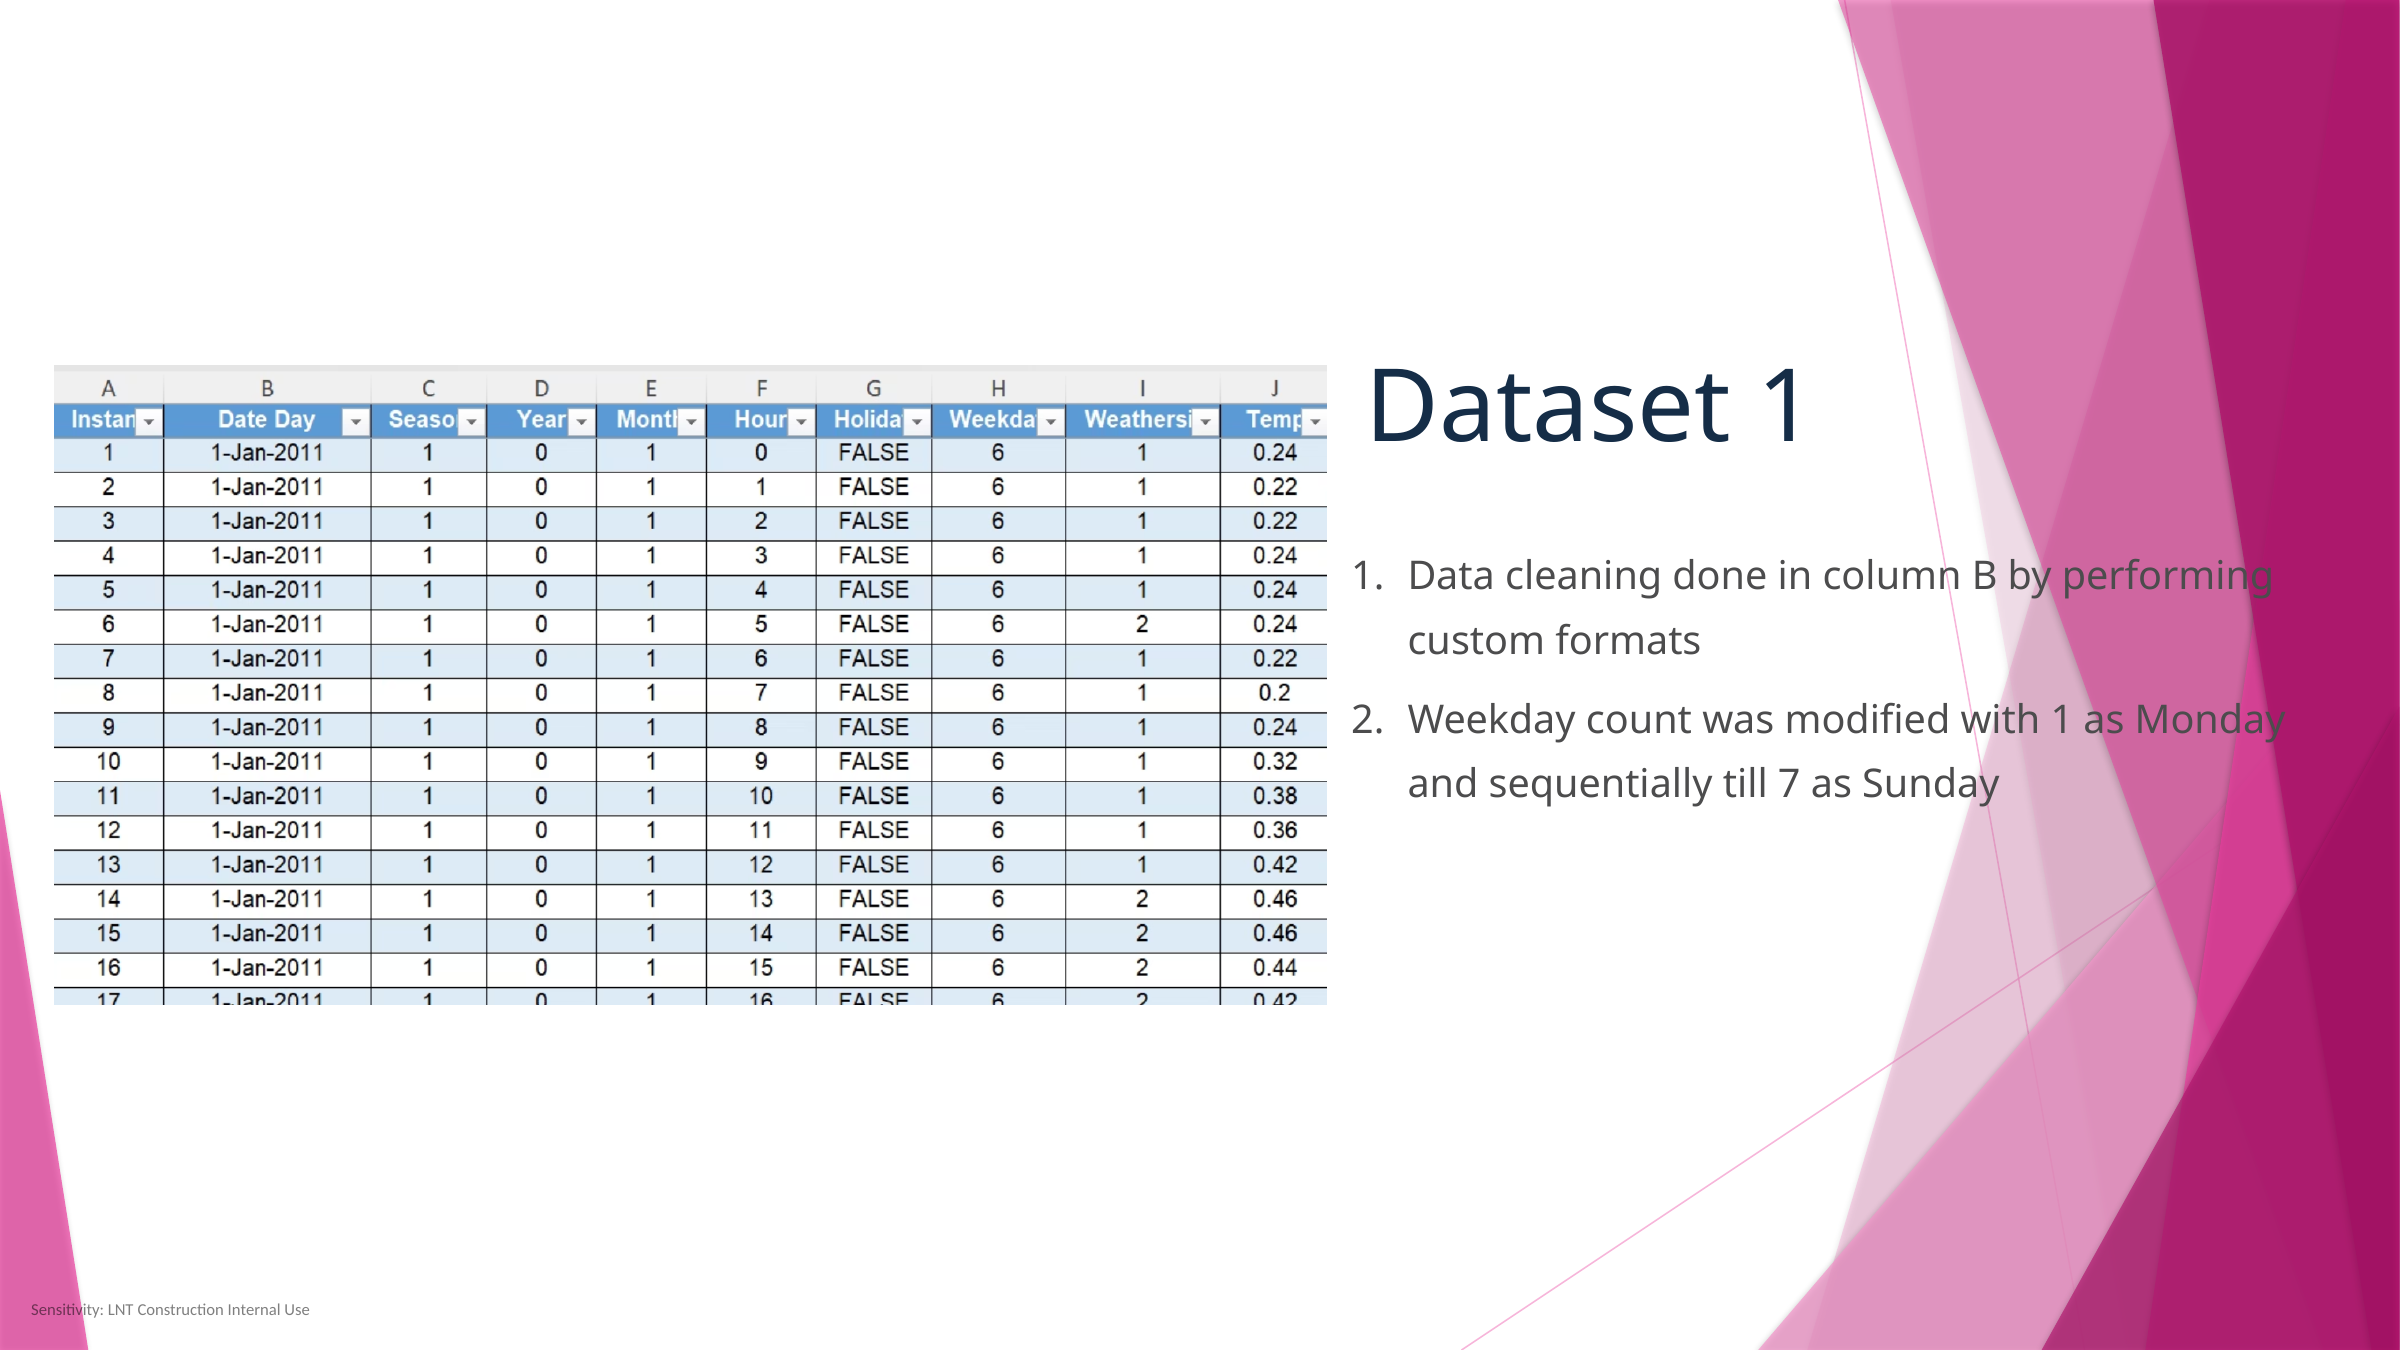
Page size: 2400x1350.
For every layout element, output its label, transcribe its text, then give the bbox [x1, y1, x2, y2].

text_box Dataset 1 [1365, 335, 2375, 463]
text_box Weekday count was modified with 1 as Monday and sequentially till 7 as Sunday [1351, 676, 2361, 807]
picture [54, 365, 1327, 1006]
text_box Data cleaning done in column B by performing custom formats [1351, 532, 2361, 663]
